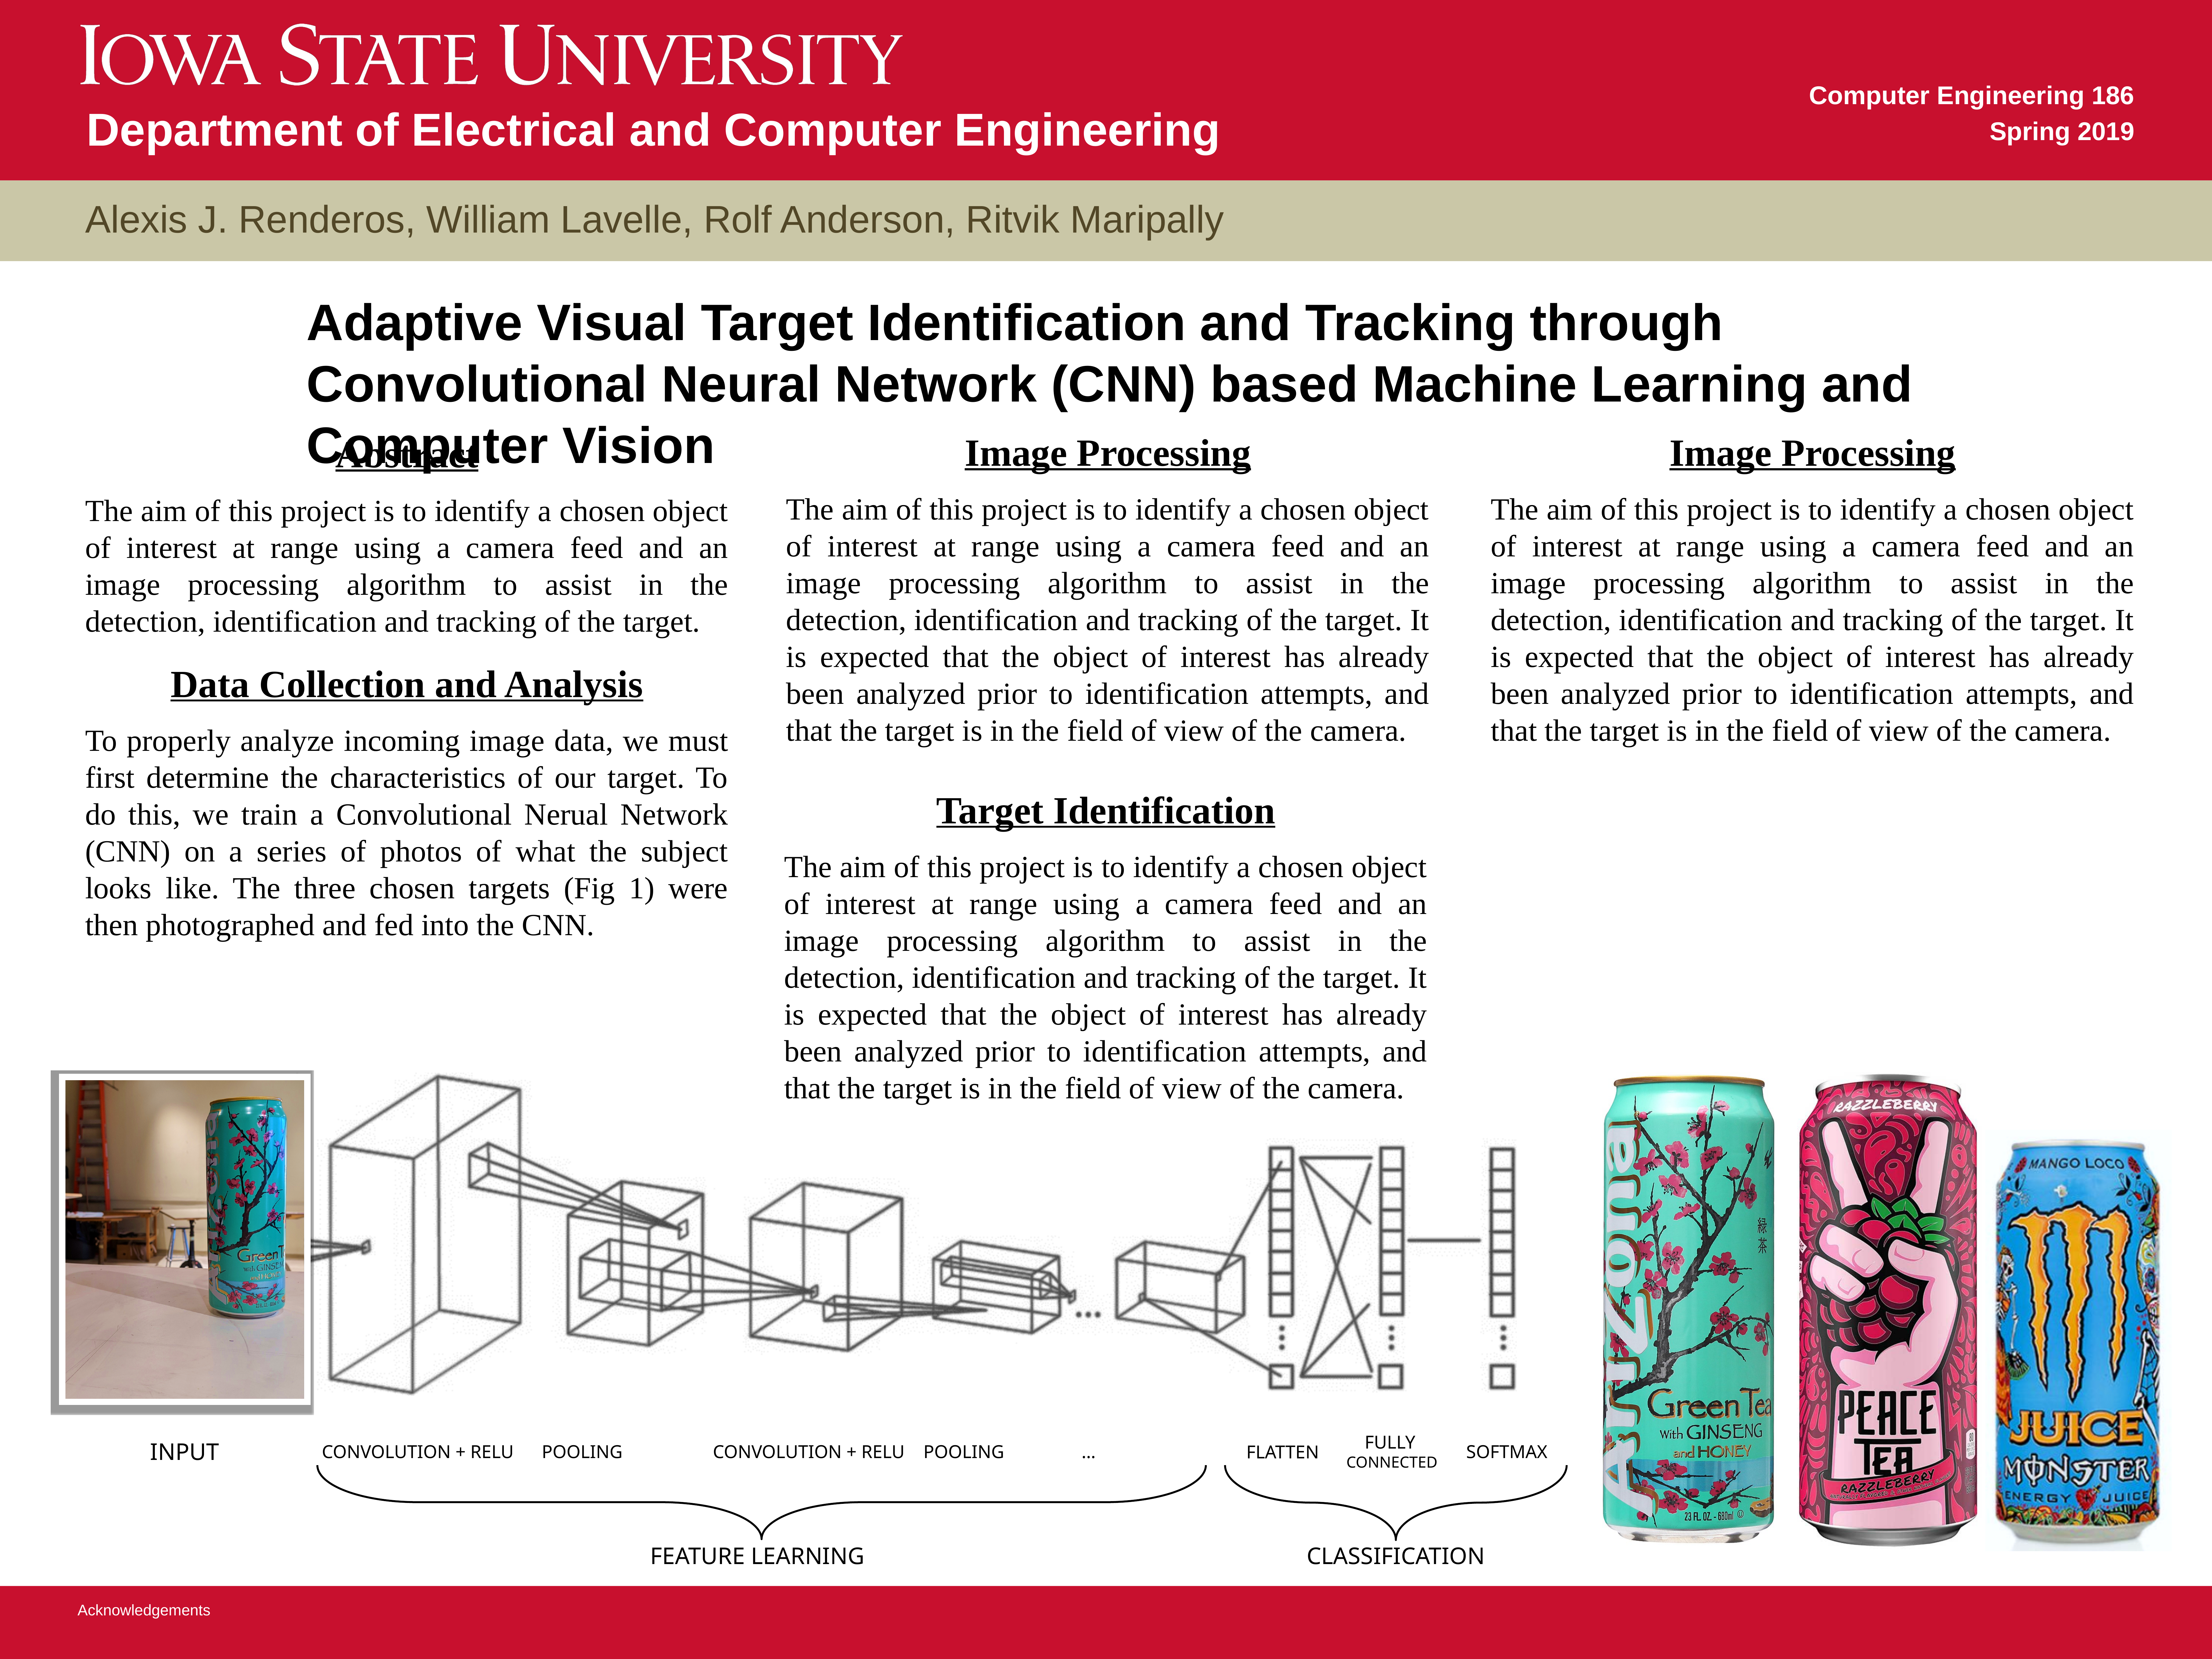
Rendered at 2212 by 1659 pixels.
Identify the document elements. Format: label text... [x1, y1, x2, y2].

text_box Image Processing The aim of this project is to identify a chosen object of interest at range using a camera feed and an image processing algorithm to assist in the detection, identification and tracking of the target. It is expected that the object of interest has already been analyzed prior to identification attempts, and that the target is in the field of view of the camera. [1486, 425, 2139, 749]
text_box Data Collection and Analysis To properly analyze incoming image data, we must first determine the characteristics of our target. To do this, we train a Convolutional Nerual Network (CNN) on a series of photos of what the subject looks like. The three chosen targets (Fig 1) were then photographed and fed into the CNN. [80, 657, 733, 944]
text_box CONVOLUTION + RELU POOLING … [708, 1438, 1282, 1464]
picture [25, 1073, 1517, 1399]
text_box FLATTEN [1241, 1438, 1328, 1465]
text_box CONVOLUTION + RELU POOLING [317, 1438, 708, 1464]
text_box Acknowledgements [73, 1602, 810, 1621]
text_box INPUT [65, 1435, 304, 1467]
text_box CLASSIFICATION [1225, 1539, 1567, 1571]
text_box FULLY CONNECTED [1296, 1429, 1488, 1473]
text_box [1225, 1465, 1567, 1539]
text_box Computer Engineering 186 Spring 2019 [1171, 84, 2139, 147]
text_box Image Processing The aim of this project is to identify a chosen object of interest at range using a camera feed and an image processing algorithm to assist in the detection, identification and tracking of the target. It is expected that the object of interest has already been analyzed prior to identification attempts, and that the target is in the field of view of the camera. [782, 425, 1434, 749]
picture [1594, 1071, 1786, 1546]
picture [80, 24, 903, 85]
picture [1789, 1072, 2172, 1551]
text_box Target Identification The aim of this project is to identify a chosen object of interest at range using a camera feed and an image processing algorithm to assist in the detection, identification and tracking of the target. It is expected that the object of interest has already been analyzed prior to identification attempts, and that the target is in the field of view of the camera. [779, 783, 1432, 1072]
text_box Alexis J. Renderos, William Lavelle, Rolf Anderson, Ritvik Maripally [80, 192, 2047, 243]
text_box [317, 1465, 1206, 1539]
text_box Abstract The aim of this project is to identify a chosen object of interest at range using a camera feed and an image processing algorithm to assist in the detection, identification and tracking of the target. [80, 427, 733, 640]
text_box FEATURE LEARNING [317, 1539, 1198, 1571]
text_box SOFTMAX [1461, 1438, 1557, 1464]
text_box Adaptive Visual Target Identification and Tracking through Convolutional Neural Network (CNN) based Machine Learning and Computer Vision [302, 287, 1919, 476]
text_box Department of Electrical and Computer Engineering [82, 97, 1226, 158]
